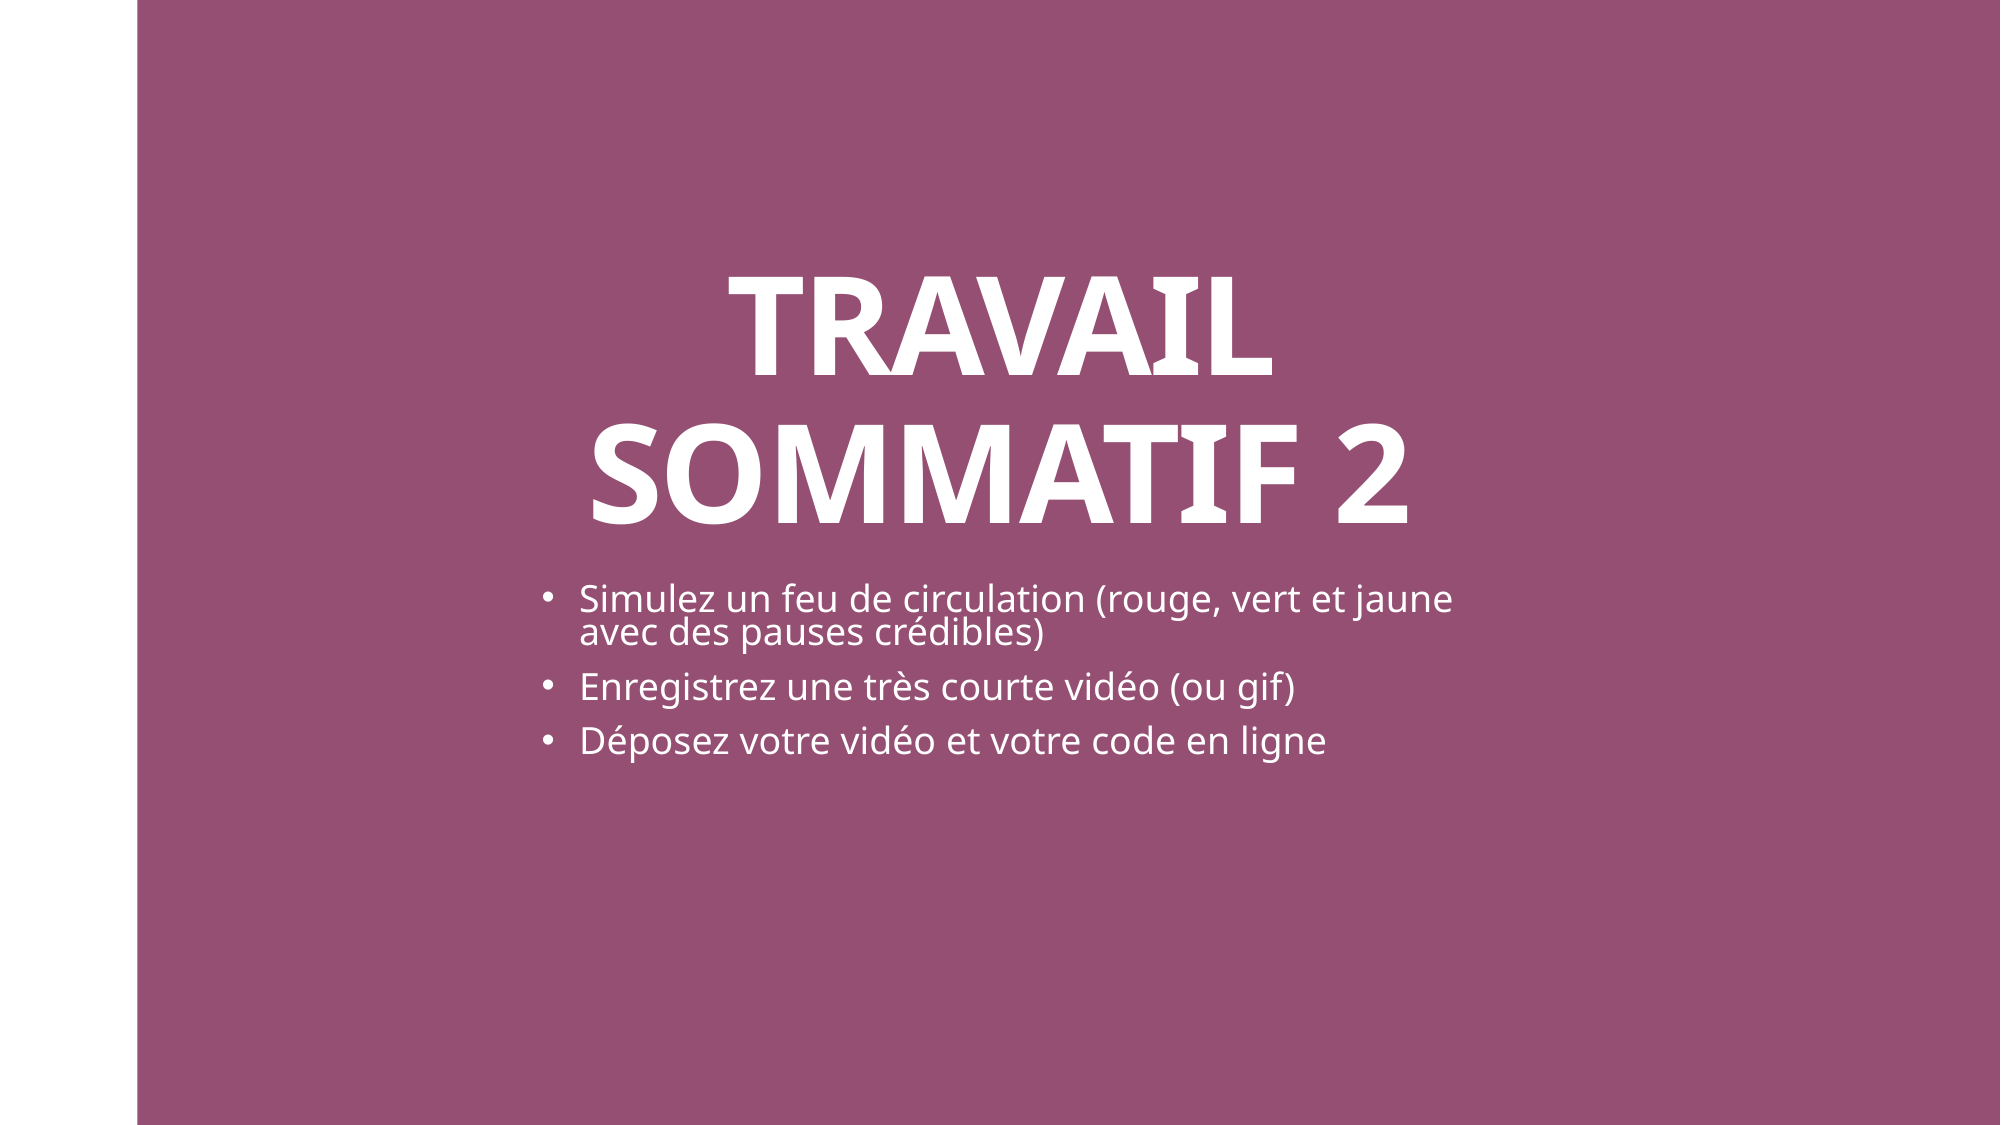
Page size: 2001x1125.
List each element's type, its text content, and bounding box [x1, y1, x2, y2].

list Simulez un feu de circulation (rouge, vert et jaune avec des pauses crédibles) Enregistrez une très courte vidéo (ou gif) Déposez votre vidéo et votre code en ligne [526, 577, 1474, 836]
title TRAVAIL SOMMATIF 2 [400, 260, 1600, 550]
